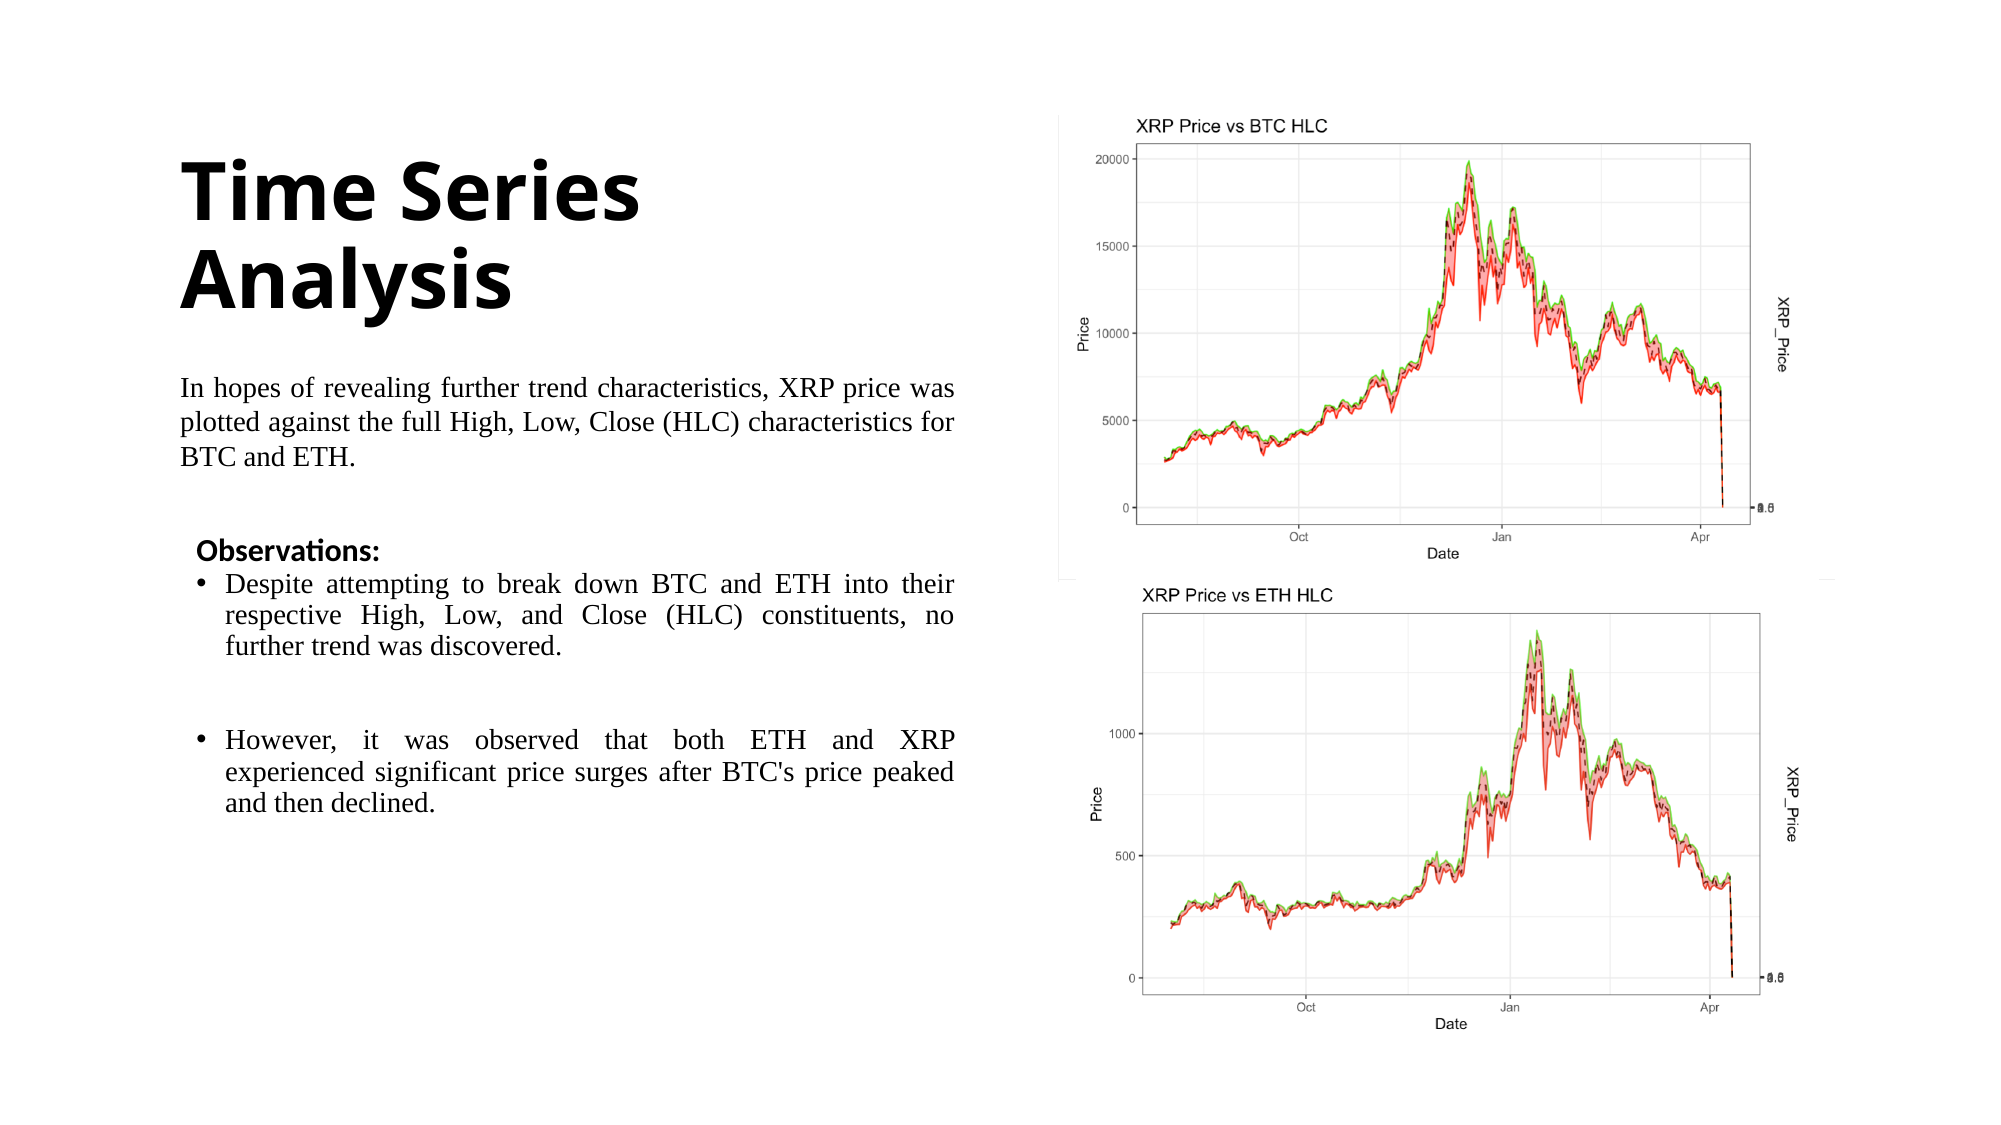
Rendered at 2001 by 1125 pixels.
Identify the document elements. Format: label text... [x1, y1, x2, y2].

list Observations: Despite attempting to break down BTC and ETH into their respective High, Low, and Close (HLC) constituents, no further trend was discovered. However, it was observed that both ETH and XRP experienced significant price surges after BTC's price peaked and then declined. [181, 526, 971, 1010]
picture [1058, 115, 1835, 1046]
title Time Series Analysis [165, 115, 659, 360]
text_box In hopes of revealing further trend characteristics, XRP price was plotted against the full High, Low, Close (HLC) characteristics for BTC and ETH. [165, 360, 971, 480]
